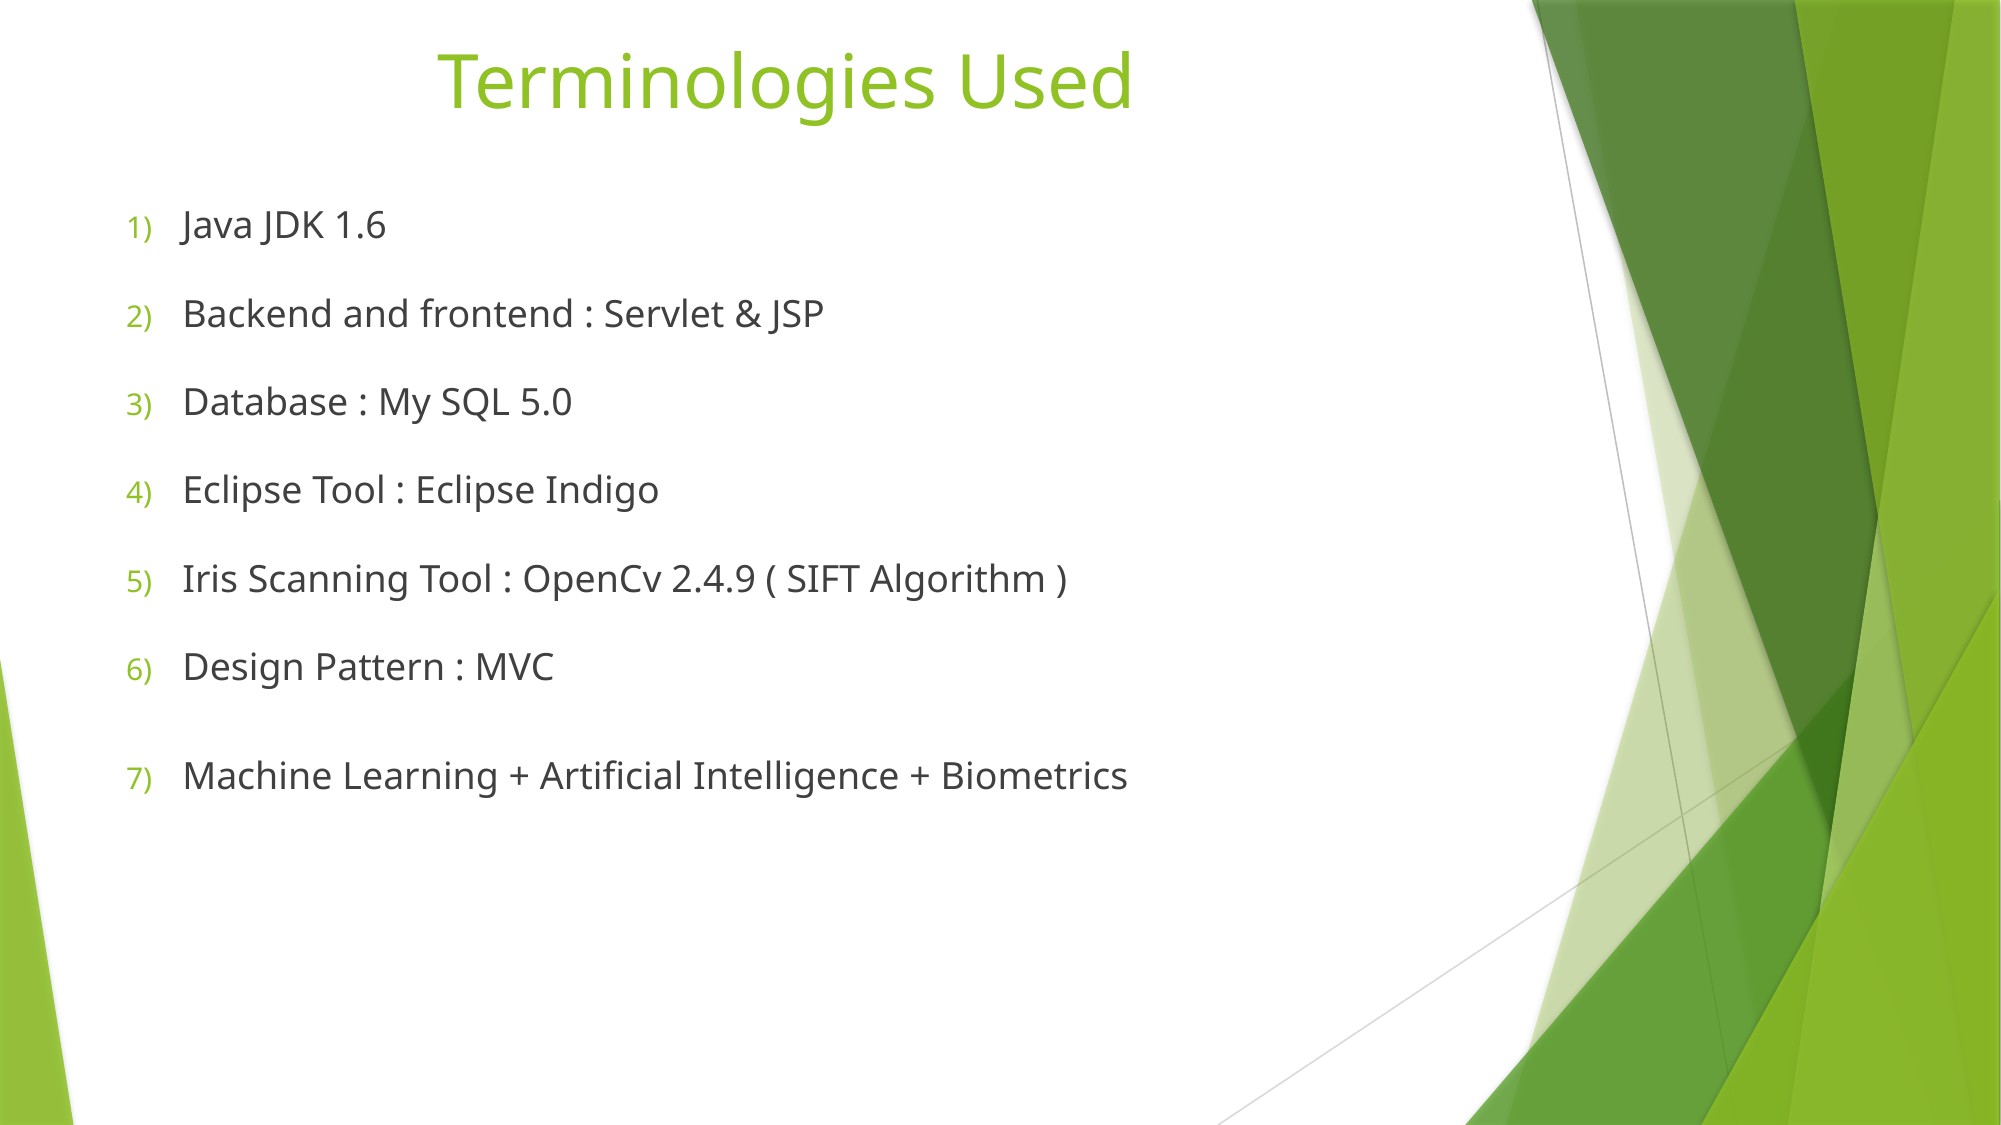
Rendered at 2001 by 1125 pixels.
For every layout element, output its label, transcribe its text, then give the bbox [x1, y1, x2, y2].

title Terminologies Used [91, 25, 1502, 172]
list Java JDK 1.6 Backend and frontend : Servlet & JSP Database : My SQL 5.0 Eclipse Tool : Eclipse Indigo Iris Scanning Tool : OpenCv 2.4.9 ( SIFT Algorithm ) Design Pattern : MVC Machine Learning + Artificial Intelligence + Biometrics [111, 171, 1522, 992]
